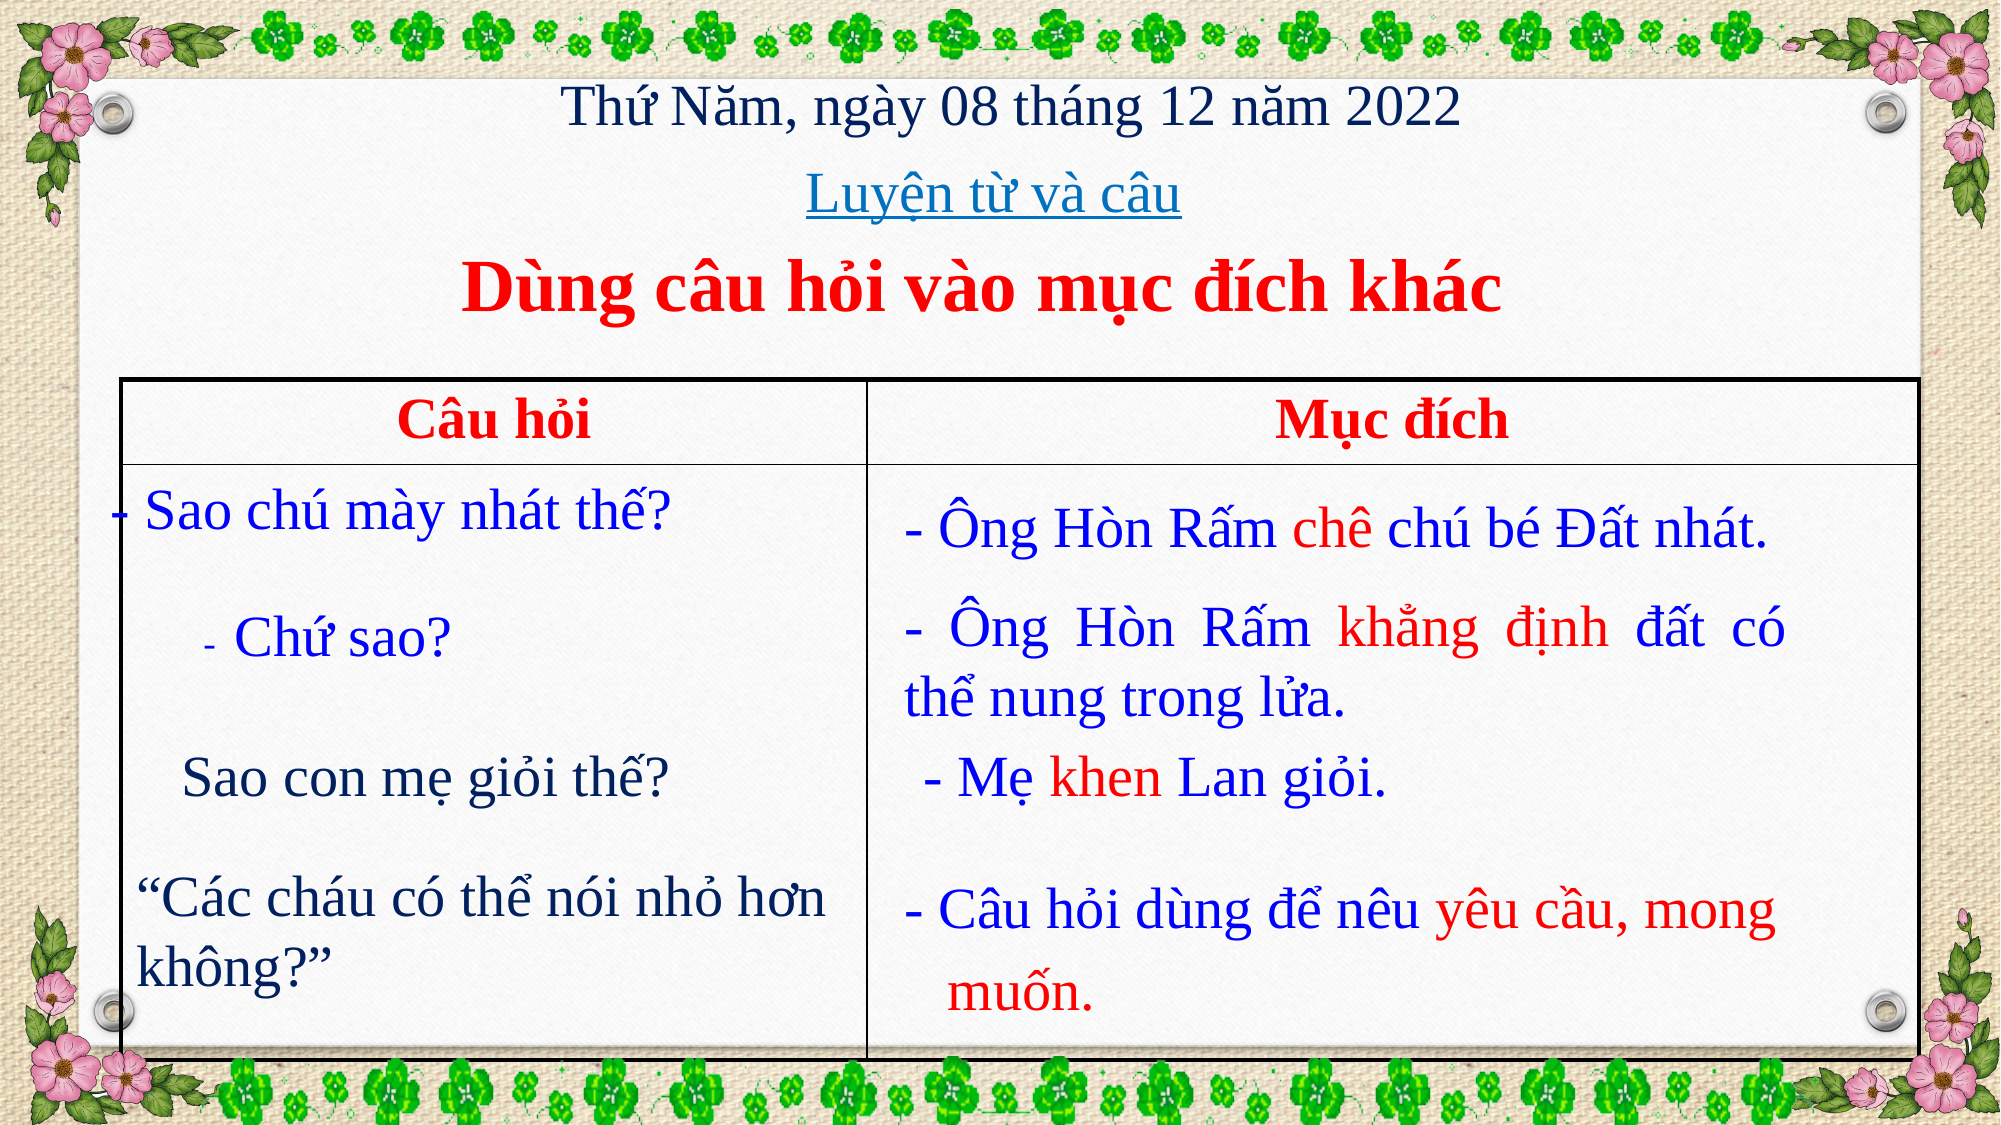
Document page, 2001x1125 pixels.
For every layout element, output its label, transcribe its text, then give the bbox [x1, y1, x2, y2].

text_box “Các cháu có thể nói nhỏ hơn không?” [121, 850, 875, 1006]
text_box - Mẹ khen Lan giỏi. [908, 730, 1628, 816]
text_box - Sao chú mày nhát thế? [96, 464, 776, 549]
text_box Sao con mẹ giỏi thế? [157, 730, 839, 816]
text_box - Ông Hòn Rấm khẳng định đất có thể nung trong lửa. [889, 580, 1802, 736]
table_cell [868, 465, 1917, 1056]
table_cell [243, 1006, 866, 1056]
text_box Thứ Năm, ngày 08 tháng 12 năm 2022 [545, 66, 1688, 145]
text_box [121, 409, 447, 495]
text_box Dùng câu hỏi vào mục đích khác [446, 228, 1656, 334]
text_box - Câu hỏi dùng để nêu yêu cầu, mong muốn. [889, 862, 1864, 1029]
text_box - Ông Hòn Rấm chê chú bé Đất nhát. [889, 481, 1802, 567]
text_box Luyện từ và câu [791, 146, 1199, 228]
table_header Mục đích [868, 382, 1917, 464]
table_cell [123, 465, 866, 850]
table_header Câu hỏi [123, 382, 866, 464]
picture [0, 0, 2001, 1125]
text_box - Chứ sao? [188, 574, 546, 680]
